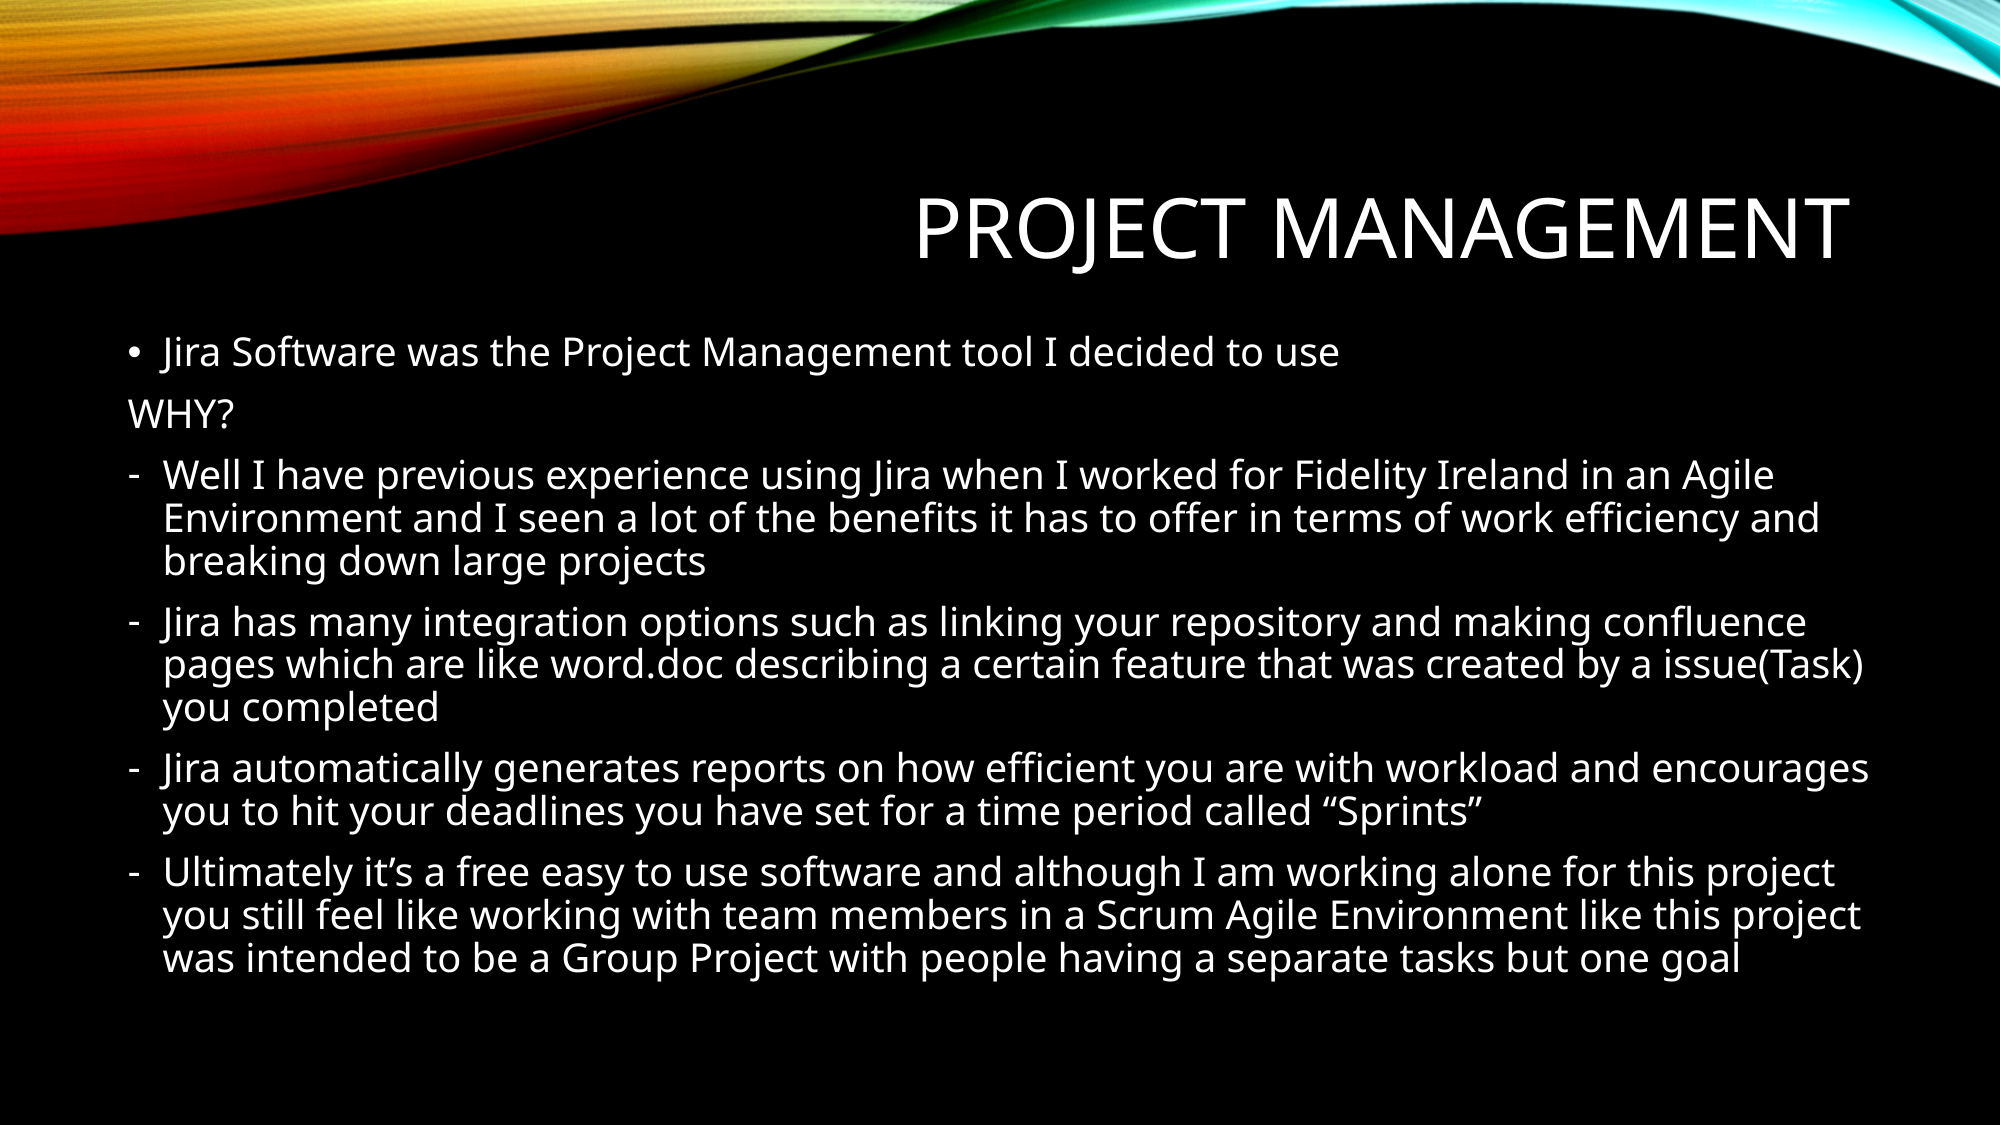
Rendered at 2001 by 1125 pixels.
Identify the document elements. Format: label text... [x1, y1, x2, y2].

list Jira Software was the Project Management tool I decided to use WHY? Well I have previous experience using Jira when I worked for Fidelity Ireland in an Agile Environment and I seen a lot of the benefits it has to offer in terms of work efficiency and breaking down large projects Jira has many integration options such as linking your repository and making confluence pages which are like word.doc describing a certain feature that was created by a issue(Task) you completed Jira automatically generates reports on how efficient you are with workload and encourages you to hit your deadlines you have set for a time period called “Sprints” Ultimately it’s a free easy to use software and although I am working alone for this project you still feel like working with team members in a Scrum Agile Environment like this project was intended to be a Group Project with people having a separate tasks but one goal [112, 325, 1888, 1035]
title Project management [474, 125, 1888, 325]
picture [0, 0, 2000, 237]
